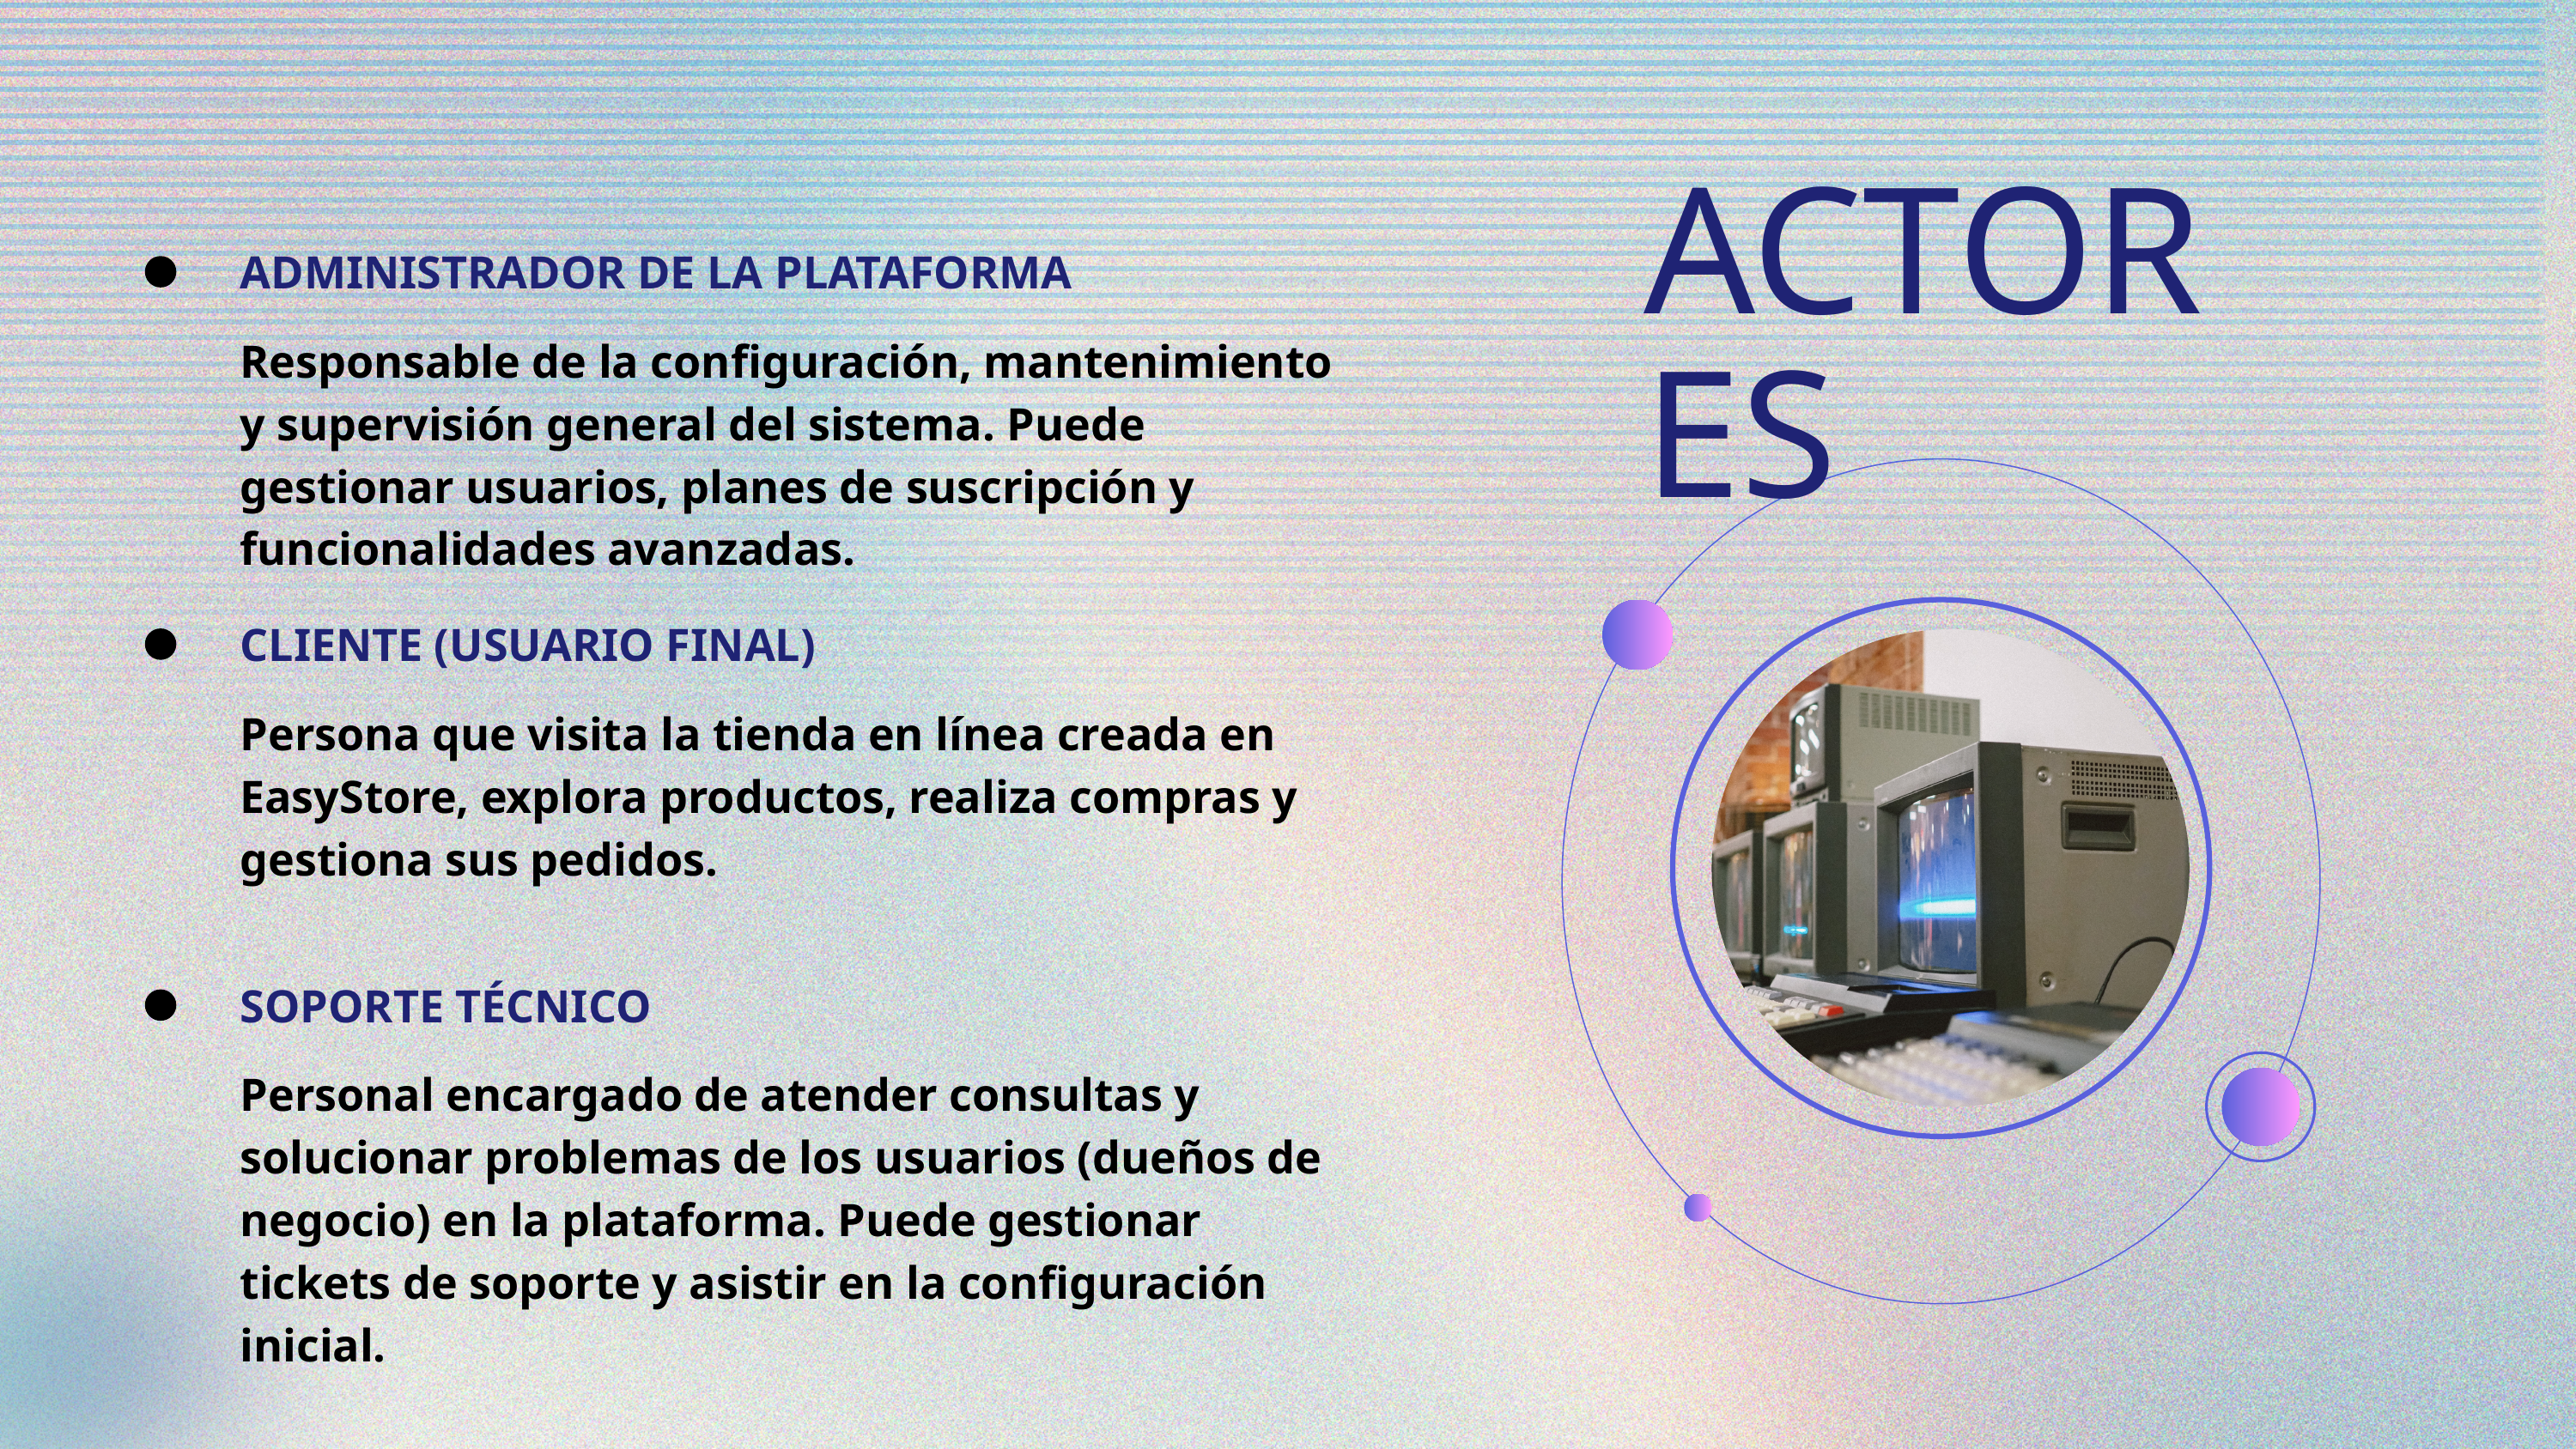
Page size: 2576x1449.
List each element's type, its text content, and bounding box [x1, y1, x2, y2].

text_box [2221, 1067, 2300, 1147]
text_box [1561, 458, 2321, 1304]
text_box Persona que visita la tienda en línea creada en EasyStore, explora productos, realiza compras y gestiona sus pedidos. [240, 696, 1356, 885]
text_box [144, 256, 177, 288]
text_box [1672, 599, 2210, 1137]
text_box CLIENTE (USUARIO FINAL) [240, 608, 1074, 670]
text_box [144, 627, 177, 660]
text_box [1601, 599, 1674, 670]
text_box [1684, 1193, 1712, 1222]
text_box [2206, 1052, 2316, 1161]
text_box [0, 0, 2576, 1449]
text_box ACTORES [1643, 165, 2239, 458]
text_box Personal encargado de atender consultas y solucionar problemas de los usuarios (dueños de negocio) en la plataforma. Puede gestionar tickets de soporte y asistir en la configuración inicial. [240, 1058, 1356, 1371]
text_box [1711, 628, 2190, 1107]
text_box ADMINISTRADOR DE LA PLATAFORMA [240, 235, 1115, 299]
text_box [0, 1022, 429, 1449]
text_box Responsable de la configuración, mantenimiento y supervisión general del sistema. Puede gestionar usuarios, planes de suscripción y funcionalidades avanzadas. [240, 324, 1356, 575]
text_box [0, 0, 2545, 821]
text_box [144, 989, 177, 1022]
text_box SOPORTE TÉCNICO [240, 968, 1074, 1032]
